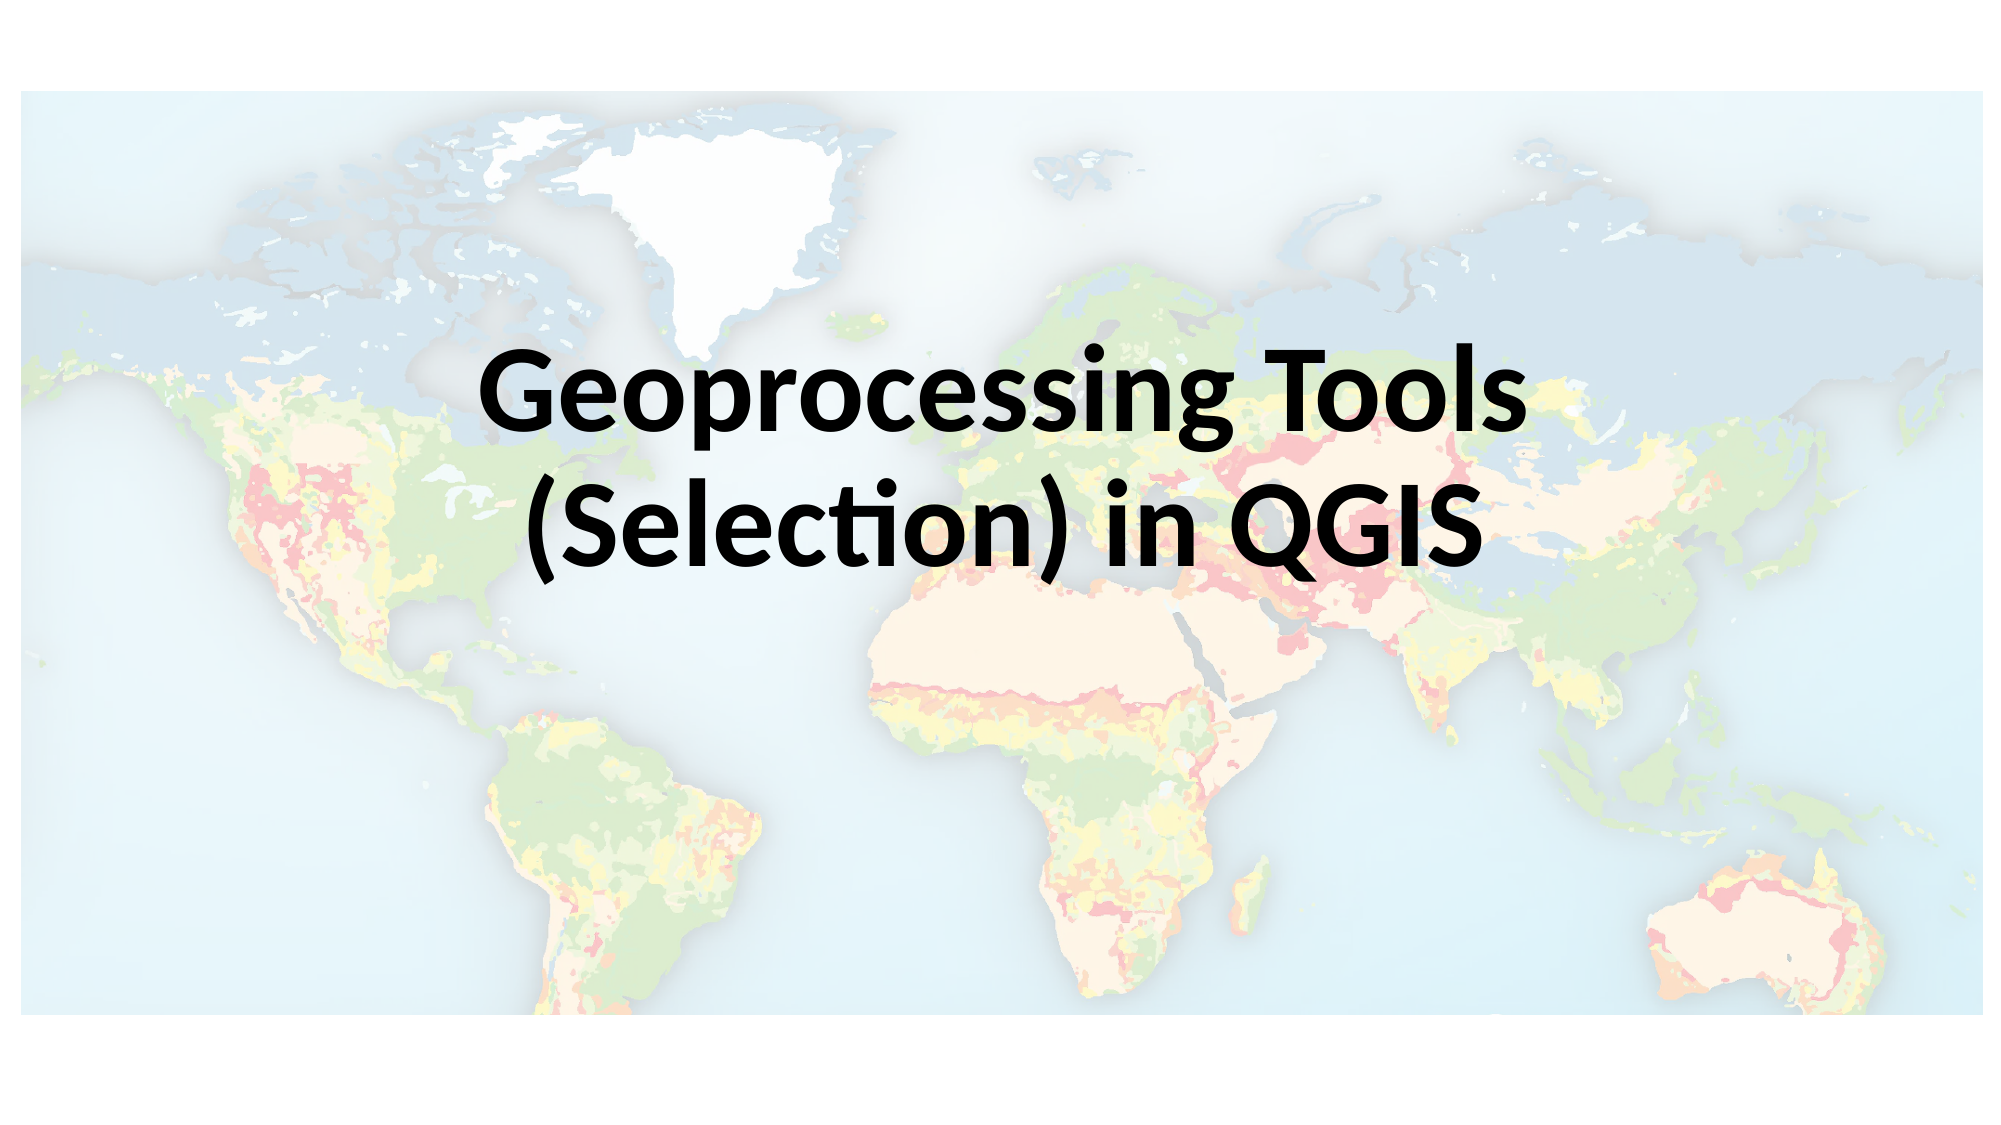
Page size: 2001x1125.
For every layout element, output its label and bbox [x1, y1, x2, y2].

text_box [2, 32, 2000, 1088]
picture [20, 91, 1983, 1016]
